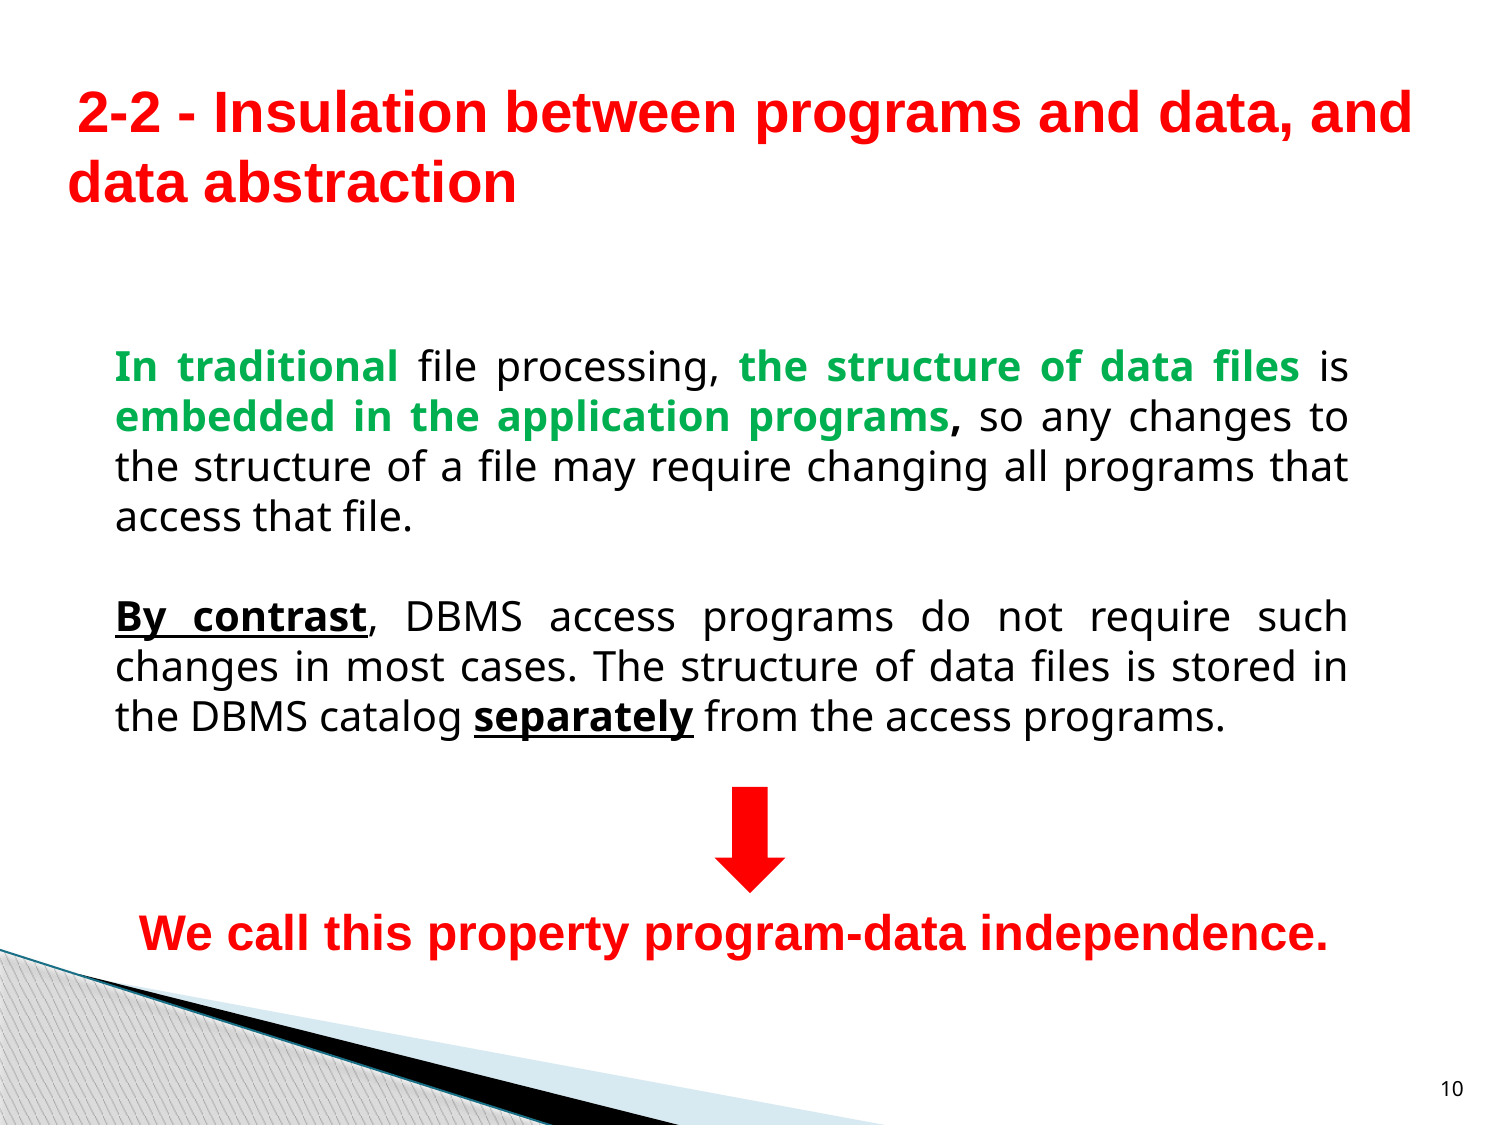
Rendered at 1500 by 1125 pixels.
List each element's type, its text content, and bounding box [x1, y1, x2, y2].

text_box [710, 782, 790, 898]
text_box 2-2 - Insulation between programs and data, and data abstraction [53, 66, 1459, 221]
text_box We call this property program-data independence. [123, 893, 1412, 968]
slide_number 10 [1418, 1051, 1479, 1112]
text_box In traditional file processing, the structure of data files is embedded in the application programs, so any changes to the structure of a file may require changing all programs that access that file. By contrast, DBMS access programs do not require such changes in most cases. The structure of data files is stored in the DBMS catalog separately from the access programs. [100, 332, 1365, 748]
